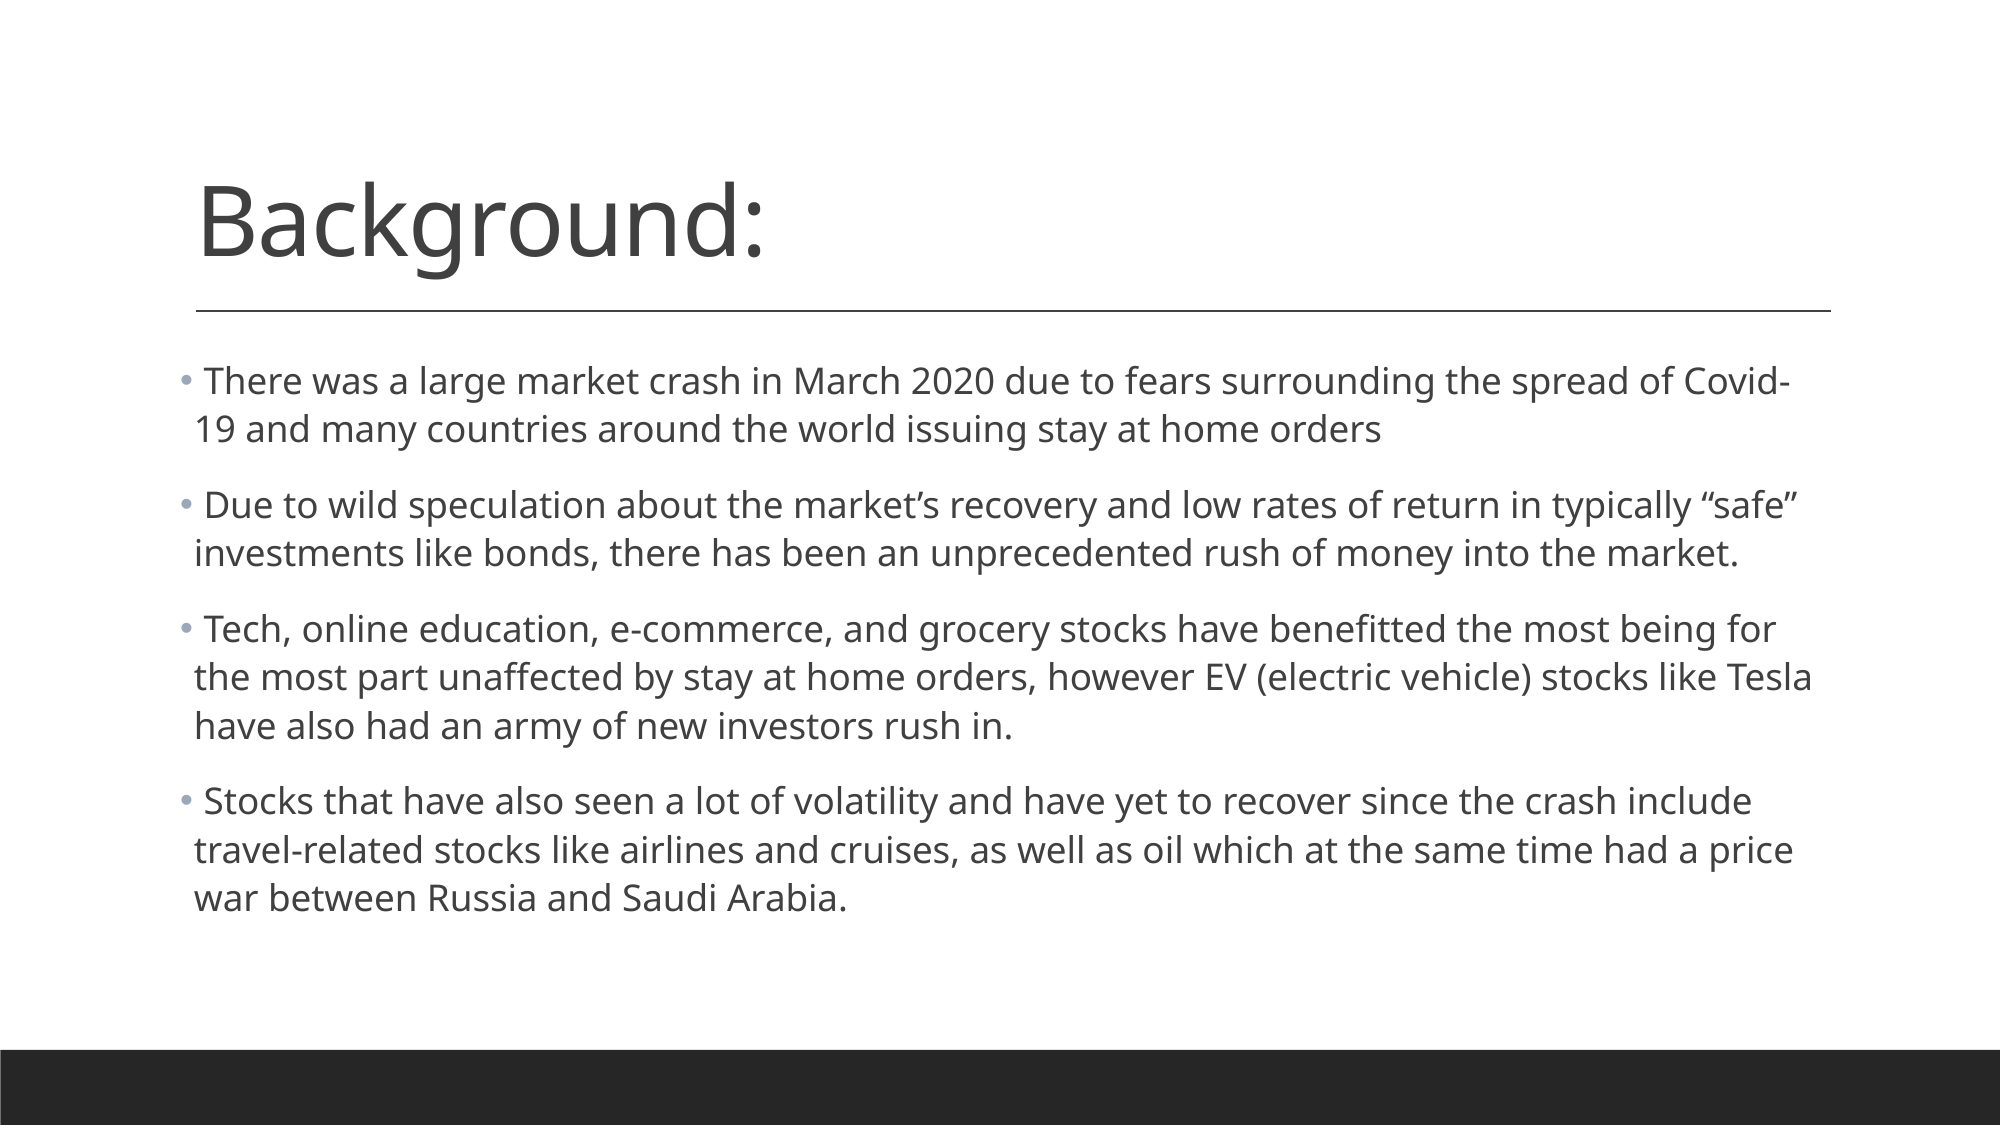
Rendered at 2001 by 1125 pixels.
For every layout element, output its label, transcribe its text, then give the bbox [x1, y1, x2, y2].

list There was a large market crash in March 2020 due to fears surrounding the spread of Covid-19 and many countries around the world issuing stay at home orders Due to wild speculation about the market’s recovery and low rates of return in typically “safe” investments like bonds, there has been an unprecedented rush of money into the market. Tech, online education, e-commerce, and grocery stocks have benefitted the most being for the most part unaffected by stay at home orders, however EV (electric vehicle) stocks like Tesla have also had an army of new investors rush in. Stocks that have also seen a lot of volatility and have yet to recover since the crash include travel-related stocks like airlines and cruises, as well as oil which at the same time had a price war between Russia and Saudi Arabia. [180, 345, 1830, 963]
title Background: [180, 47, 1830, 285]
